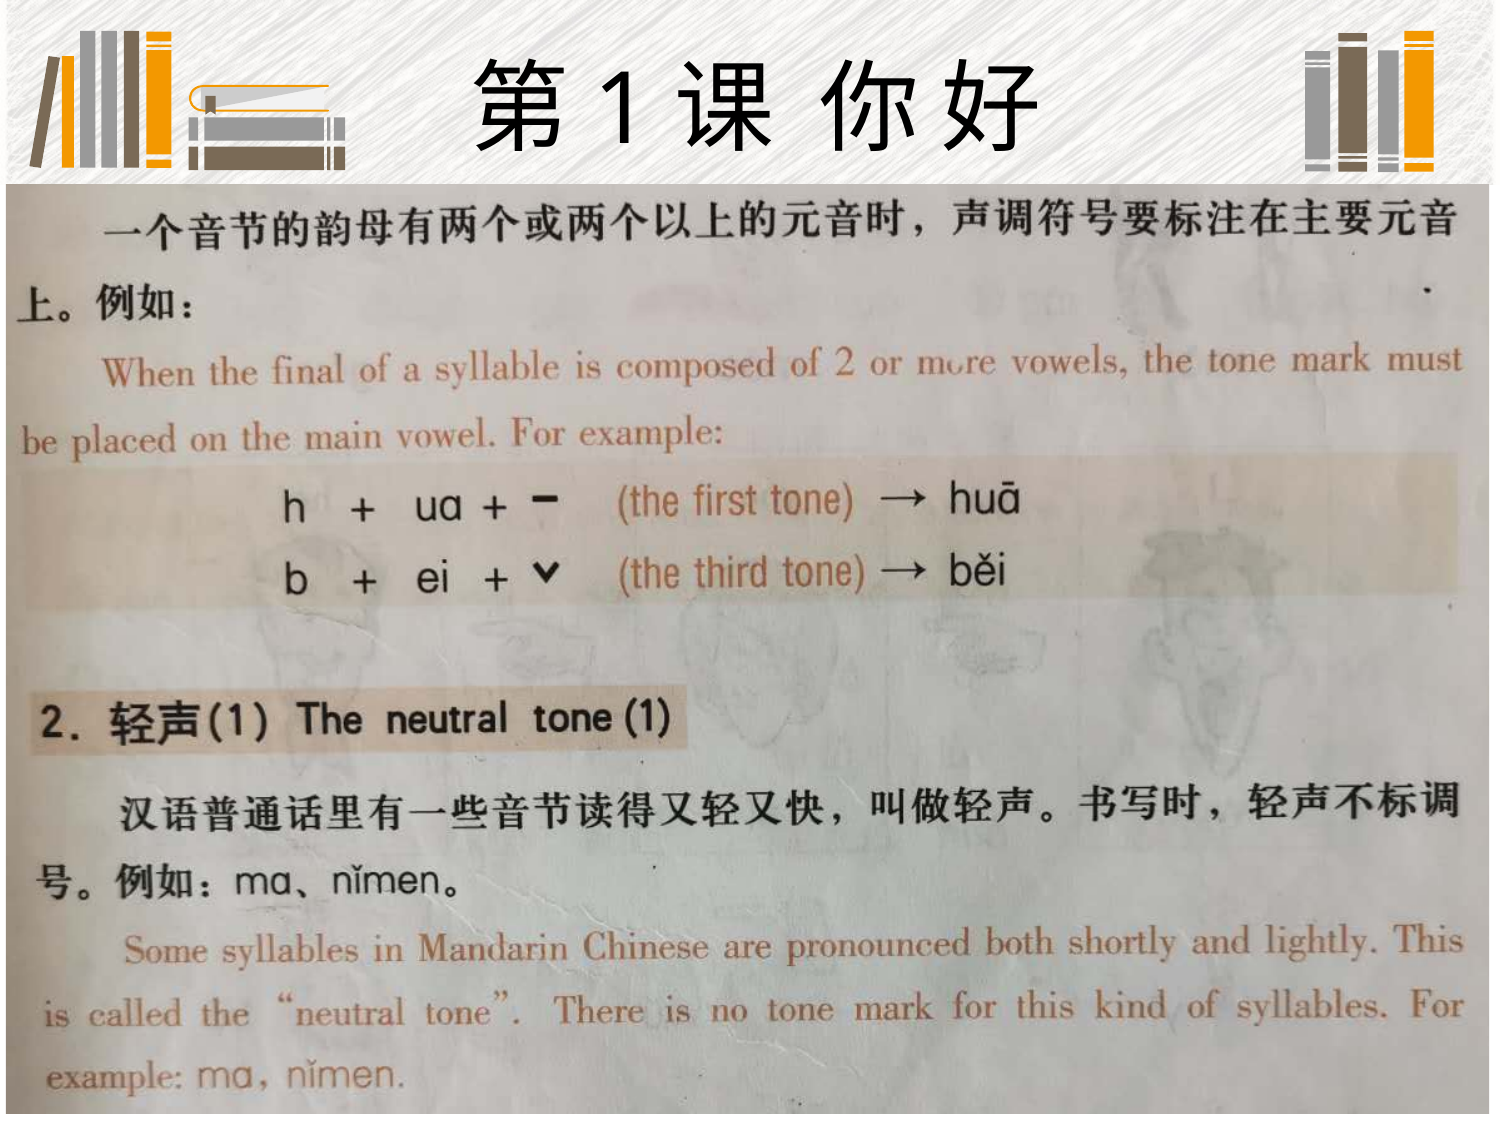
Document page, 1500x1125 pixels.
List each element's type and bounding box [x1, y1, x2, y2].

text_box [1304, 30, 1434, 173]
picture [0, 0, 1500, 185]
text_box [29, 30, 346, 171]
list [5, 184, 1490, 1114]
